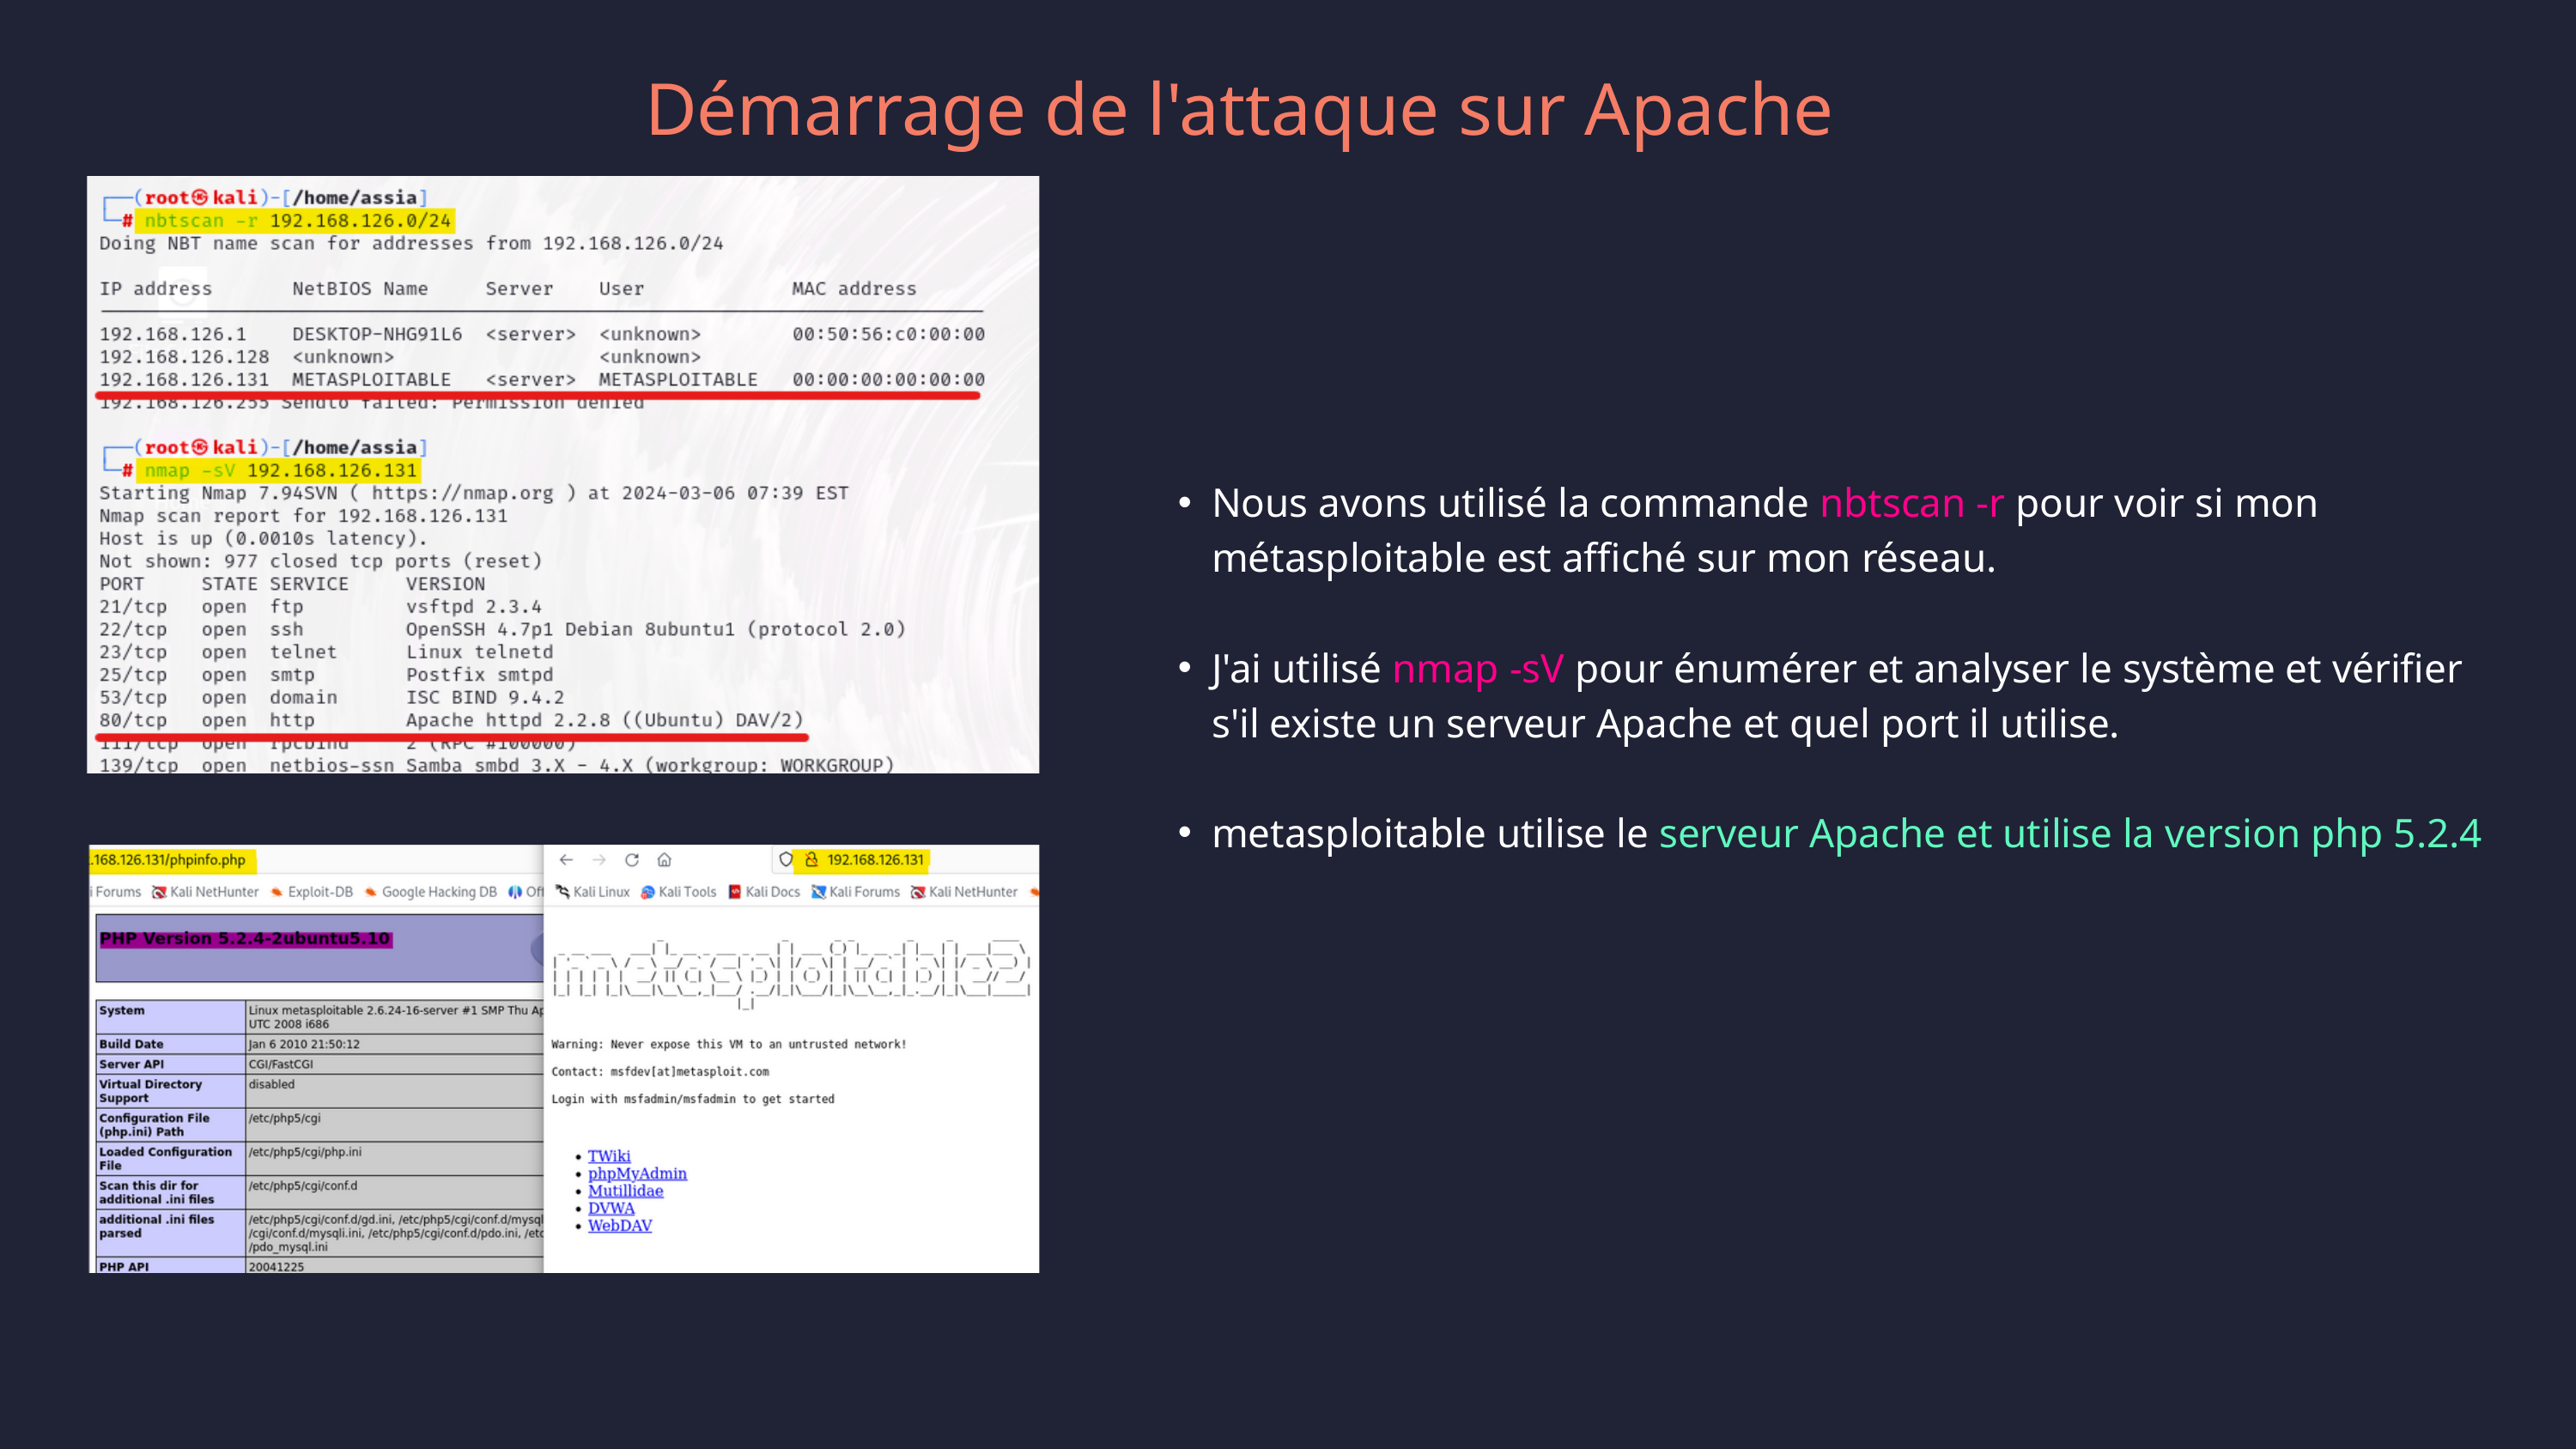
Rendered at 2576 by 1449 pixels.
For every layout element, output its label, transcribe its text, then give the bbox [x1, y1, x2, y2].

text_box [87, 845, 1040, 1273]
text_box [87, 176, 1040, 773]
text_box Nous avons utilisé la commande nbtscan -r pour voir si mon métasploitable est affiché sur mon réseau. J'ai utilisé nmap -sV pour énumérer et analyser le système et vérifier s'il existe un serveur Apache et quel port il utilise. metasploitable utilise le serveur Apache et utilise la version php 5.2.4 [1145, 470, 2489, 856]
text_box Démarrage de l'attaque sur Apache [645, 49, 1931, 149]
